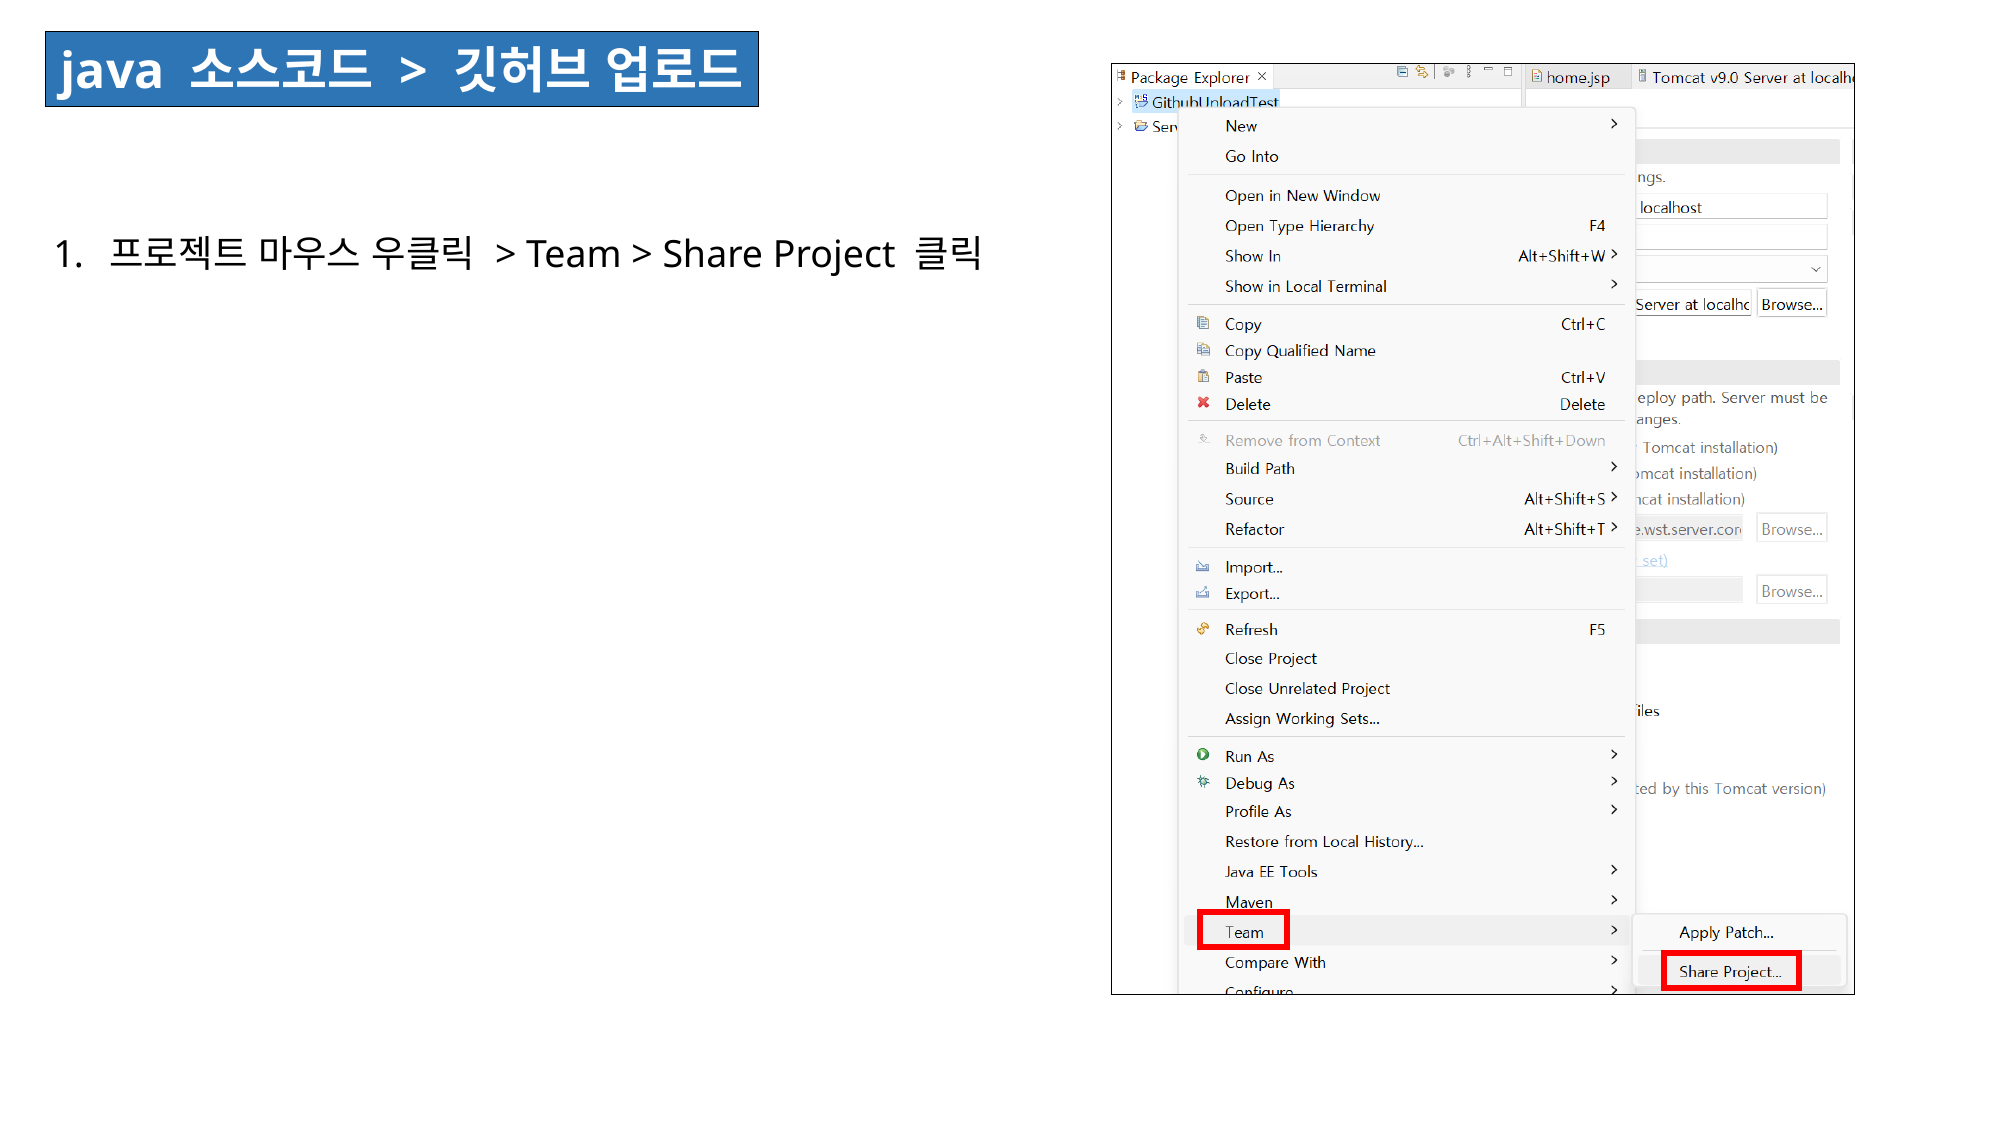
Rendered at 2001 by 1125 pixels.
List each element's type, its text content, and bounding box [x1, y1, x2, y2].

text_box 프로젝트 마우스 우클릭 > Team > Share Project 클릭 [38, 222, 999, 282]
text_box java 소스코드 > 깃허브 업로드 [45, 31, 759, 107]
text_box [1111, 63, 1855, 995]
